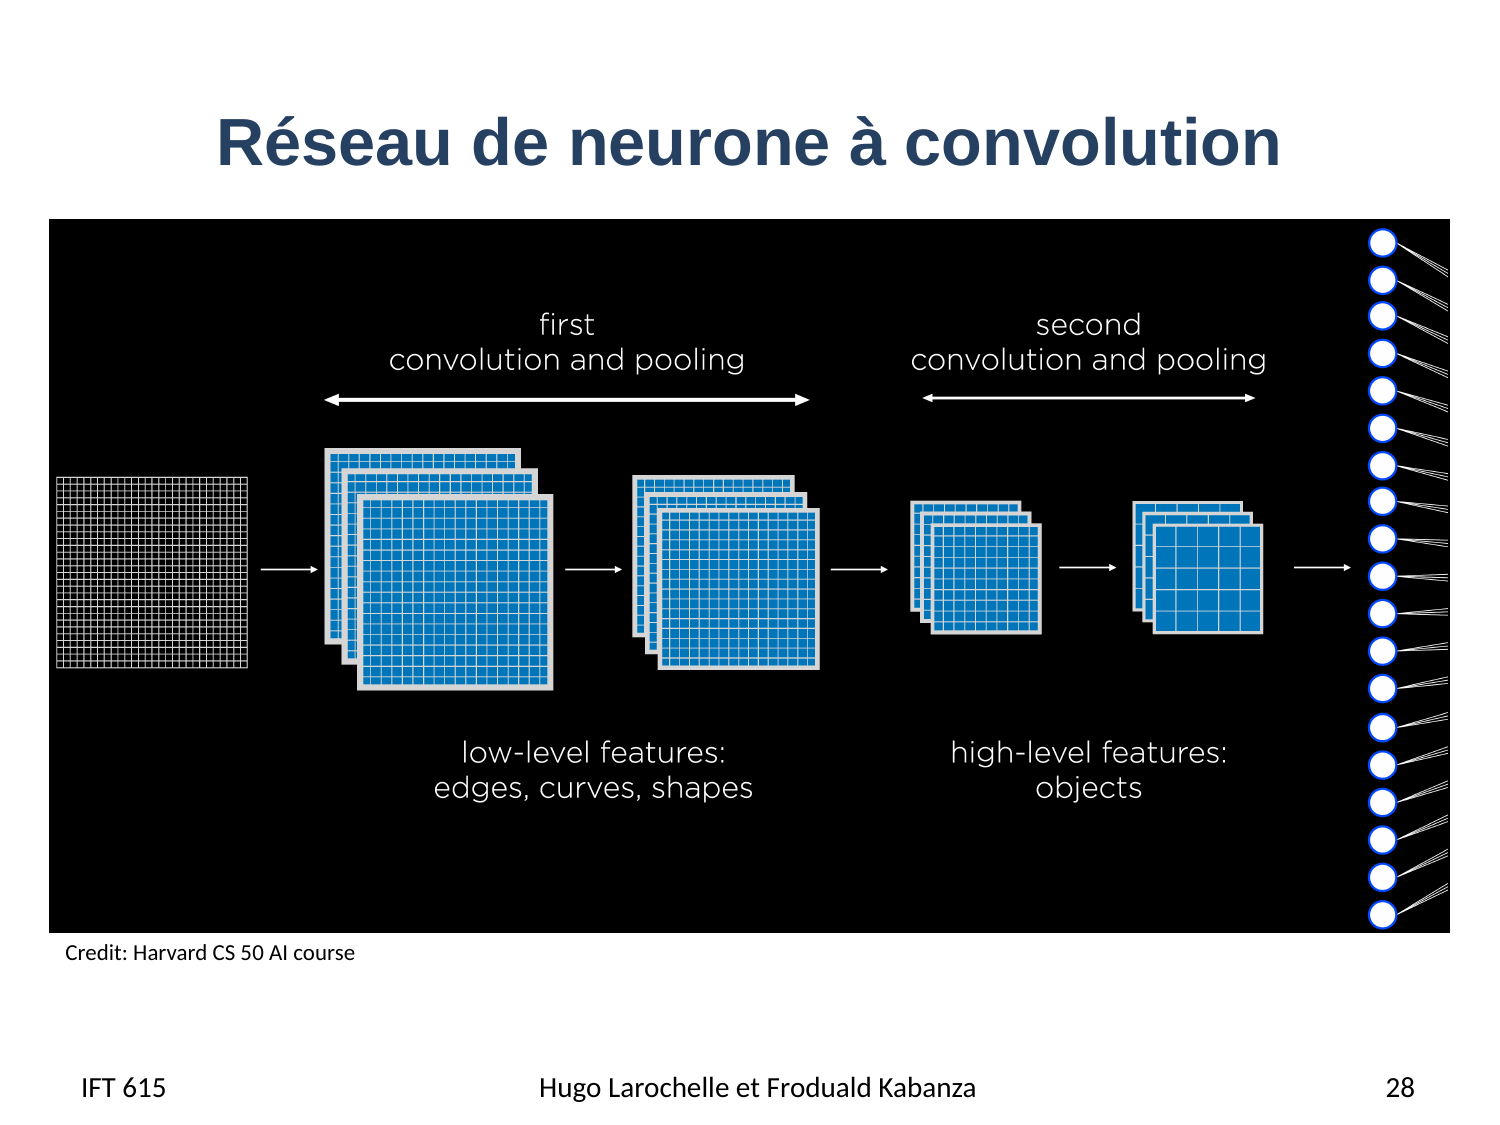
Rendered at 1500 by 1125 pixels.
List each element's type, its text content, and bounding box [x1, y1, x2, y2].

slide_number IFT 615 [66, 1056, 356, 1117]
footer Hugo Larochelle et Froduald Kabanza [520, 1056, 996, 1117]
title Réseau de neurone à convolution [75, 45, 1425, 217]
text_box Credit: Harvard CS 50 AI course [50, 940, 371, 973]
slide_number 28 [1080, 1056, 1431, 1117]
picture [49, 218, 1451, 933]
